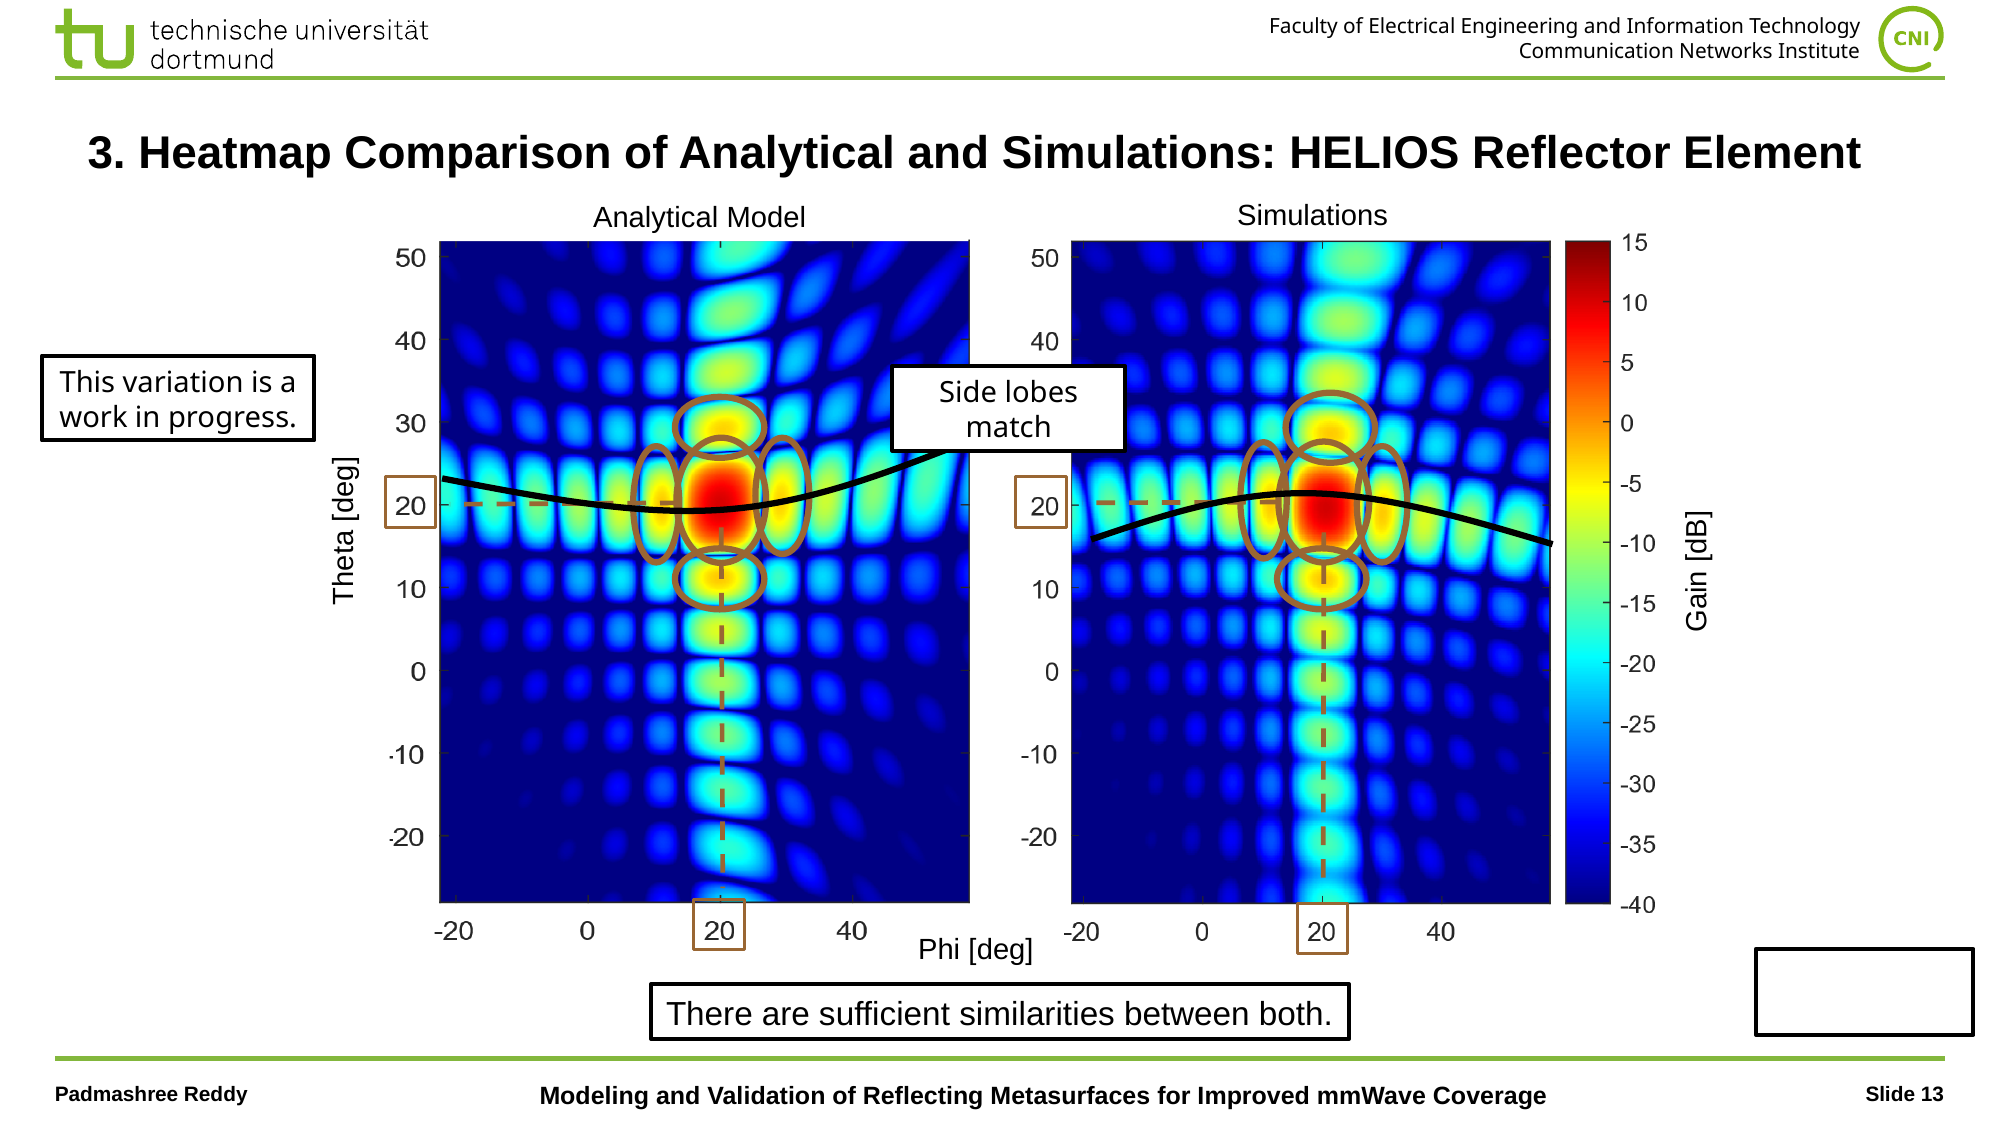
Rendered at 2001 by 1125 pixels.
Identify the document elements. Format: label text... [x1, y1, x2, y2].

picture [389, 186, 982, 951]
text_box Theta [deg] [316, 442, 367, 620]
text_box Simulations [1080, 193, 1545, 225]
text_box This variation is a work in progress. [40, 354, 316, 442]
picture [1018, 227, 1670, 951]
text_box Phi [deg] [902, 922, 1049, 973]
text_box Side lobes match [987, 364, 1013, 453]
title 3. Heatmap Comparison of Analytical and Simulations: HELIOS Reflector Element [72, 108, 1946, 193]
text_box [720, 562, 724, 889]
text_box There are sufficient similarities between both. [649, 982, 1351, 1041]
text_box Gain [dB] [1675, 495, 1720, 648]
